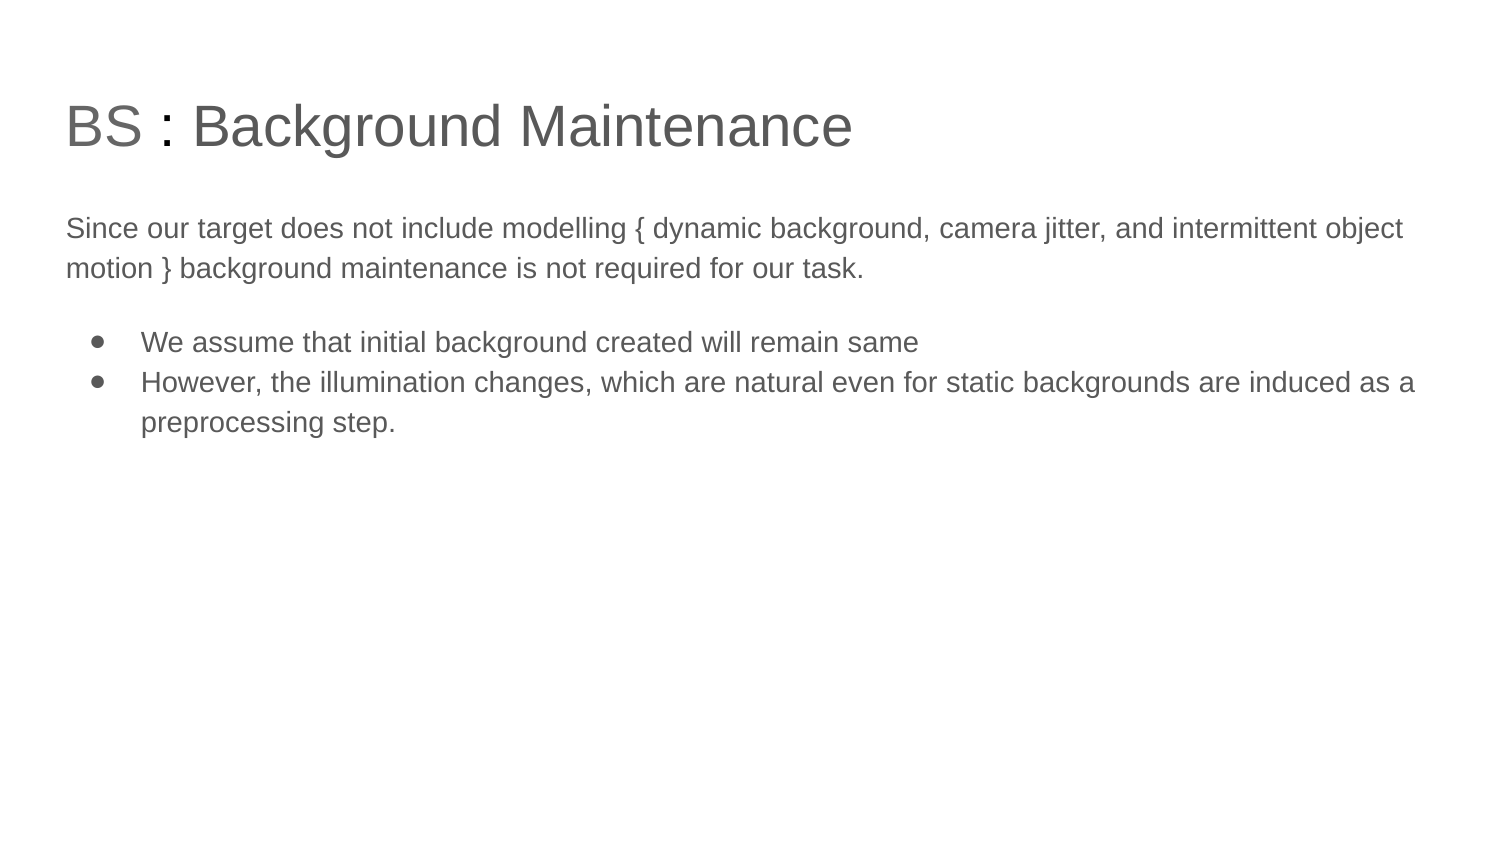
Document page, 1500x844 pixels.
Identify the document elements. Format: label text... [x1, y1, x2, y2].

text_box Since our target does not include modelling { dynamic background, camera jitter, and intermittent object motion } background maintenance is not required for our task. We assume that initial background created will remain same However, the illumination changes, which are natural even for static backgrounds are induced as a preprocessing step. [51, 189, 1449, 750]
text_box BS : Background Maintenance [51, 72, 1449, 167]
